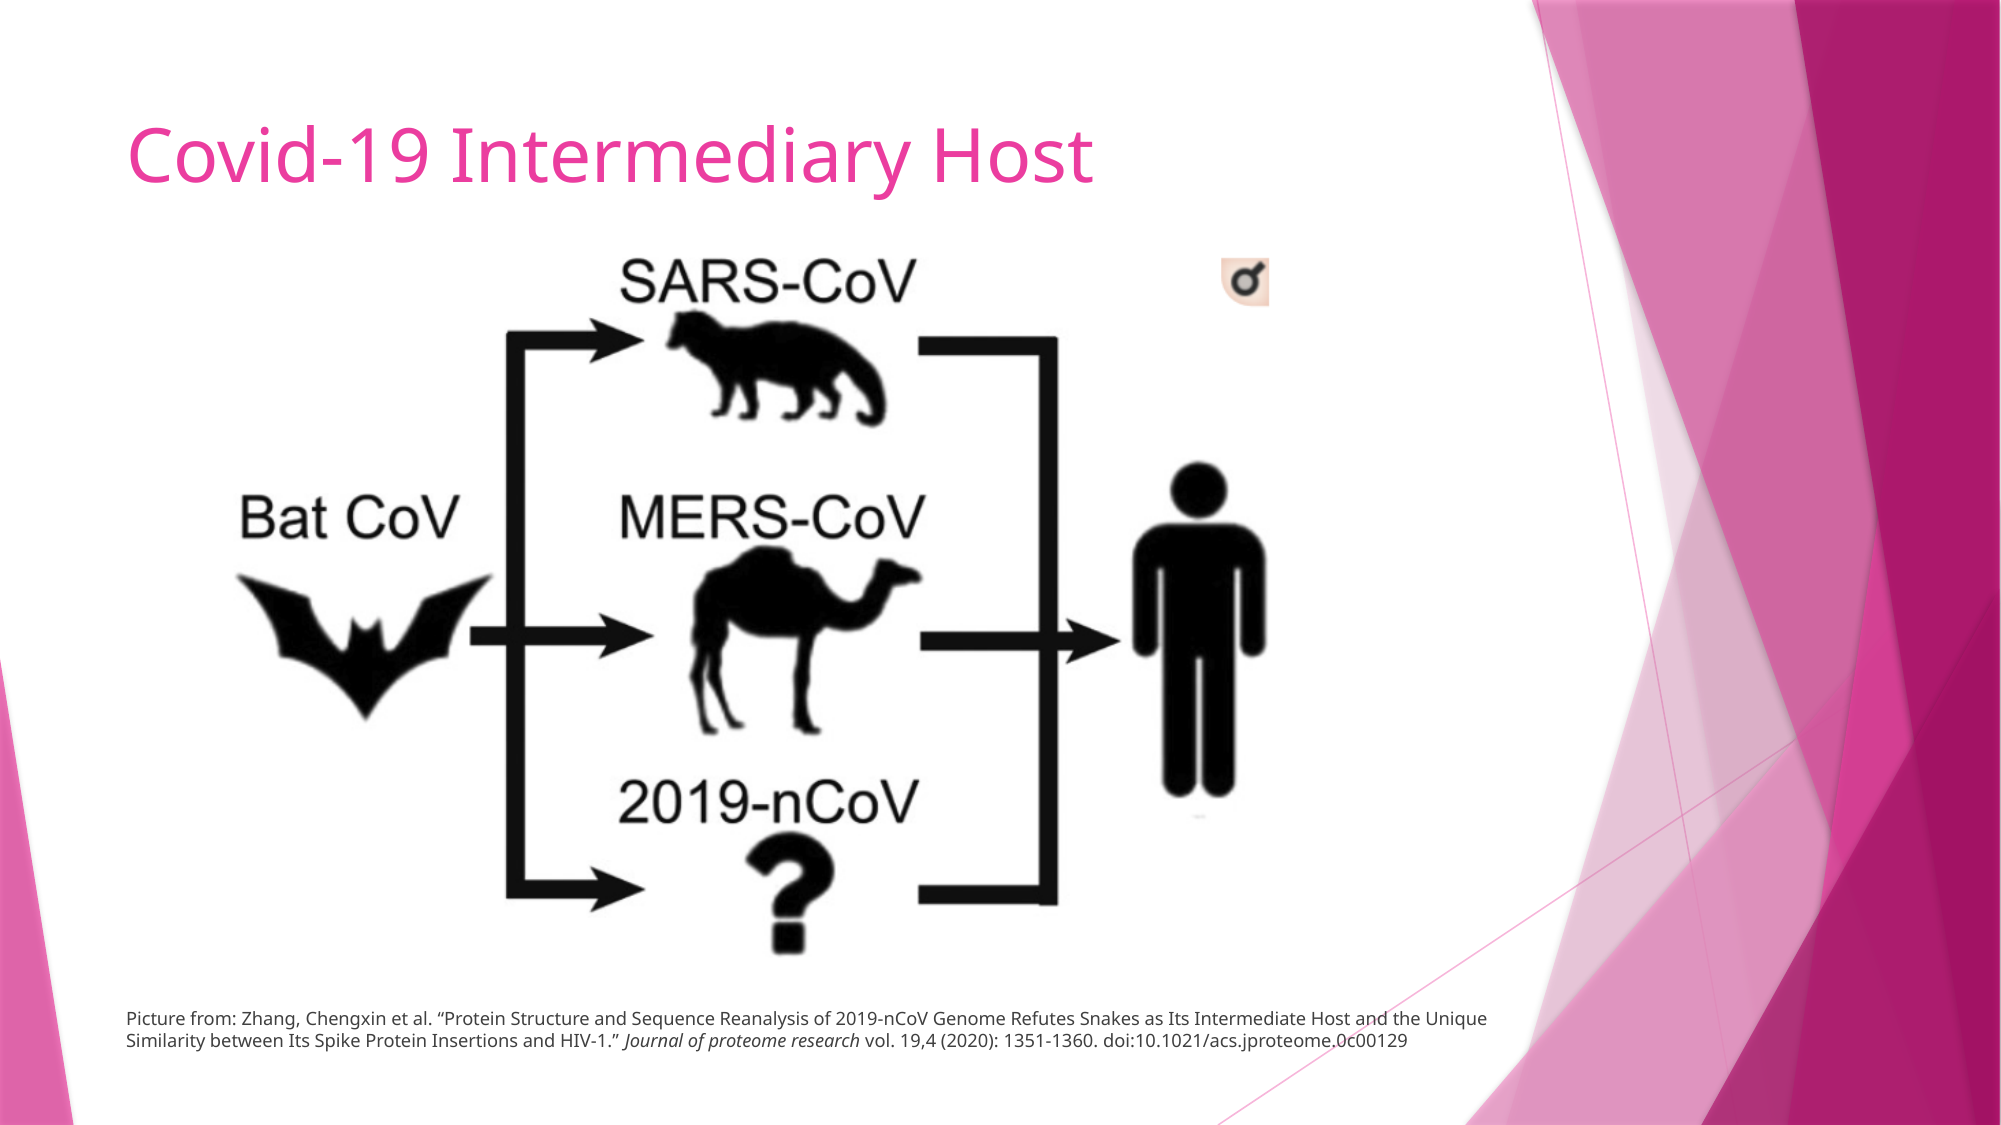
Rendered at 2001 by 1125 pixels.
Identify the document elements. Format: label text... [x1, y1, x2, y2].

list Picture from: Zhang, Chengxin et al. “Protein Structure and Sequence Reanalysis of 2019-nCoV Genome Refutes Snakes as Its Intermediate Host and the Unique Similarity between Its Spike Protein Insertions and HIV-1.” Journal of proteome research vol. 19,4 (2020): 1351-1360. doi:10.1021/acs.jproteome.0c00129 [111, 999, 1522, 1081]
title Covid-19 Intermediary Host [111, 99, 1522, 317]
picture [226, 227, 1288, 974]
